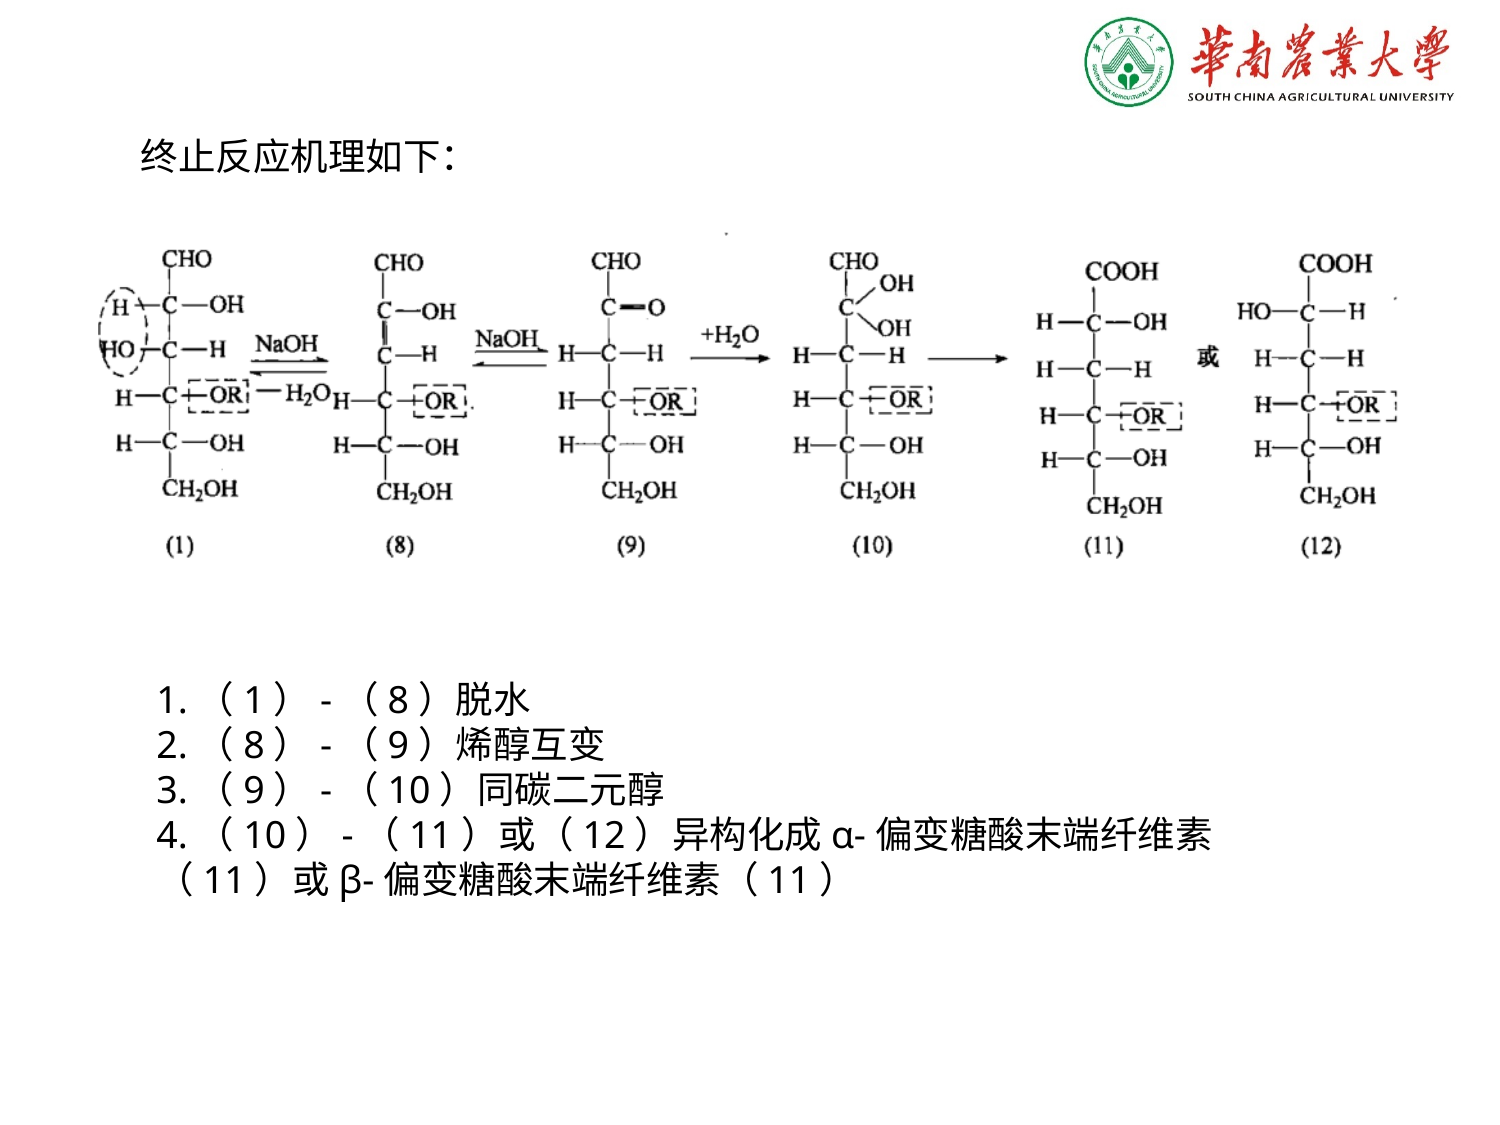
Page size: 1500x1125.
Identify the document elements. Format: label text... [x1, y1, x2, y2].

text_box 1.（1）-（8）脱水 2.（8）-（9）烯醇互变 3.（9）-（10）同碳二元醇 4.（10）-（11）或（12）异构化成α-偏变糖酸末端纤维素（11）或β-偏变糖酸末端纤维素（11） [141, 668, 1359, 909]
picture [97, 232, 1403, 560]
picture [1024, 0, 1500, 125]
text_box 终止反应机理如下： [125, 125, 494, 186]
